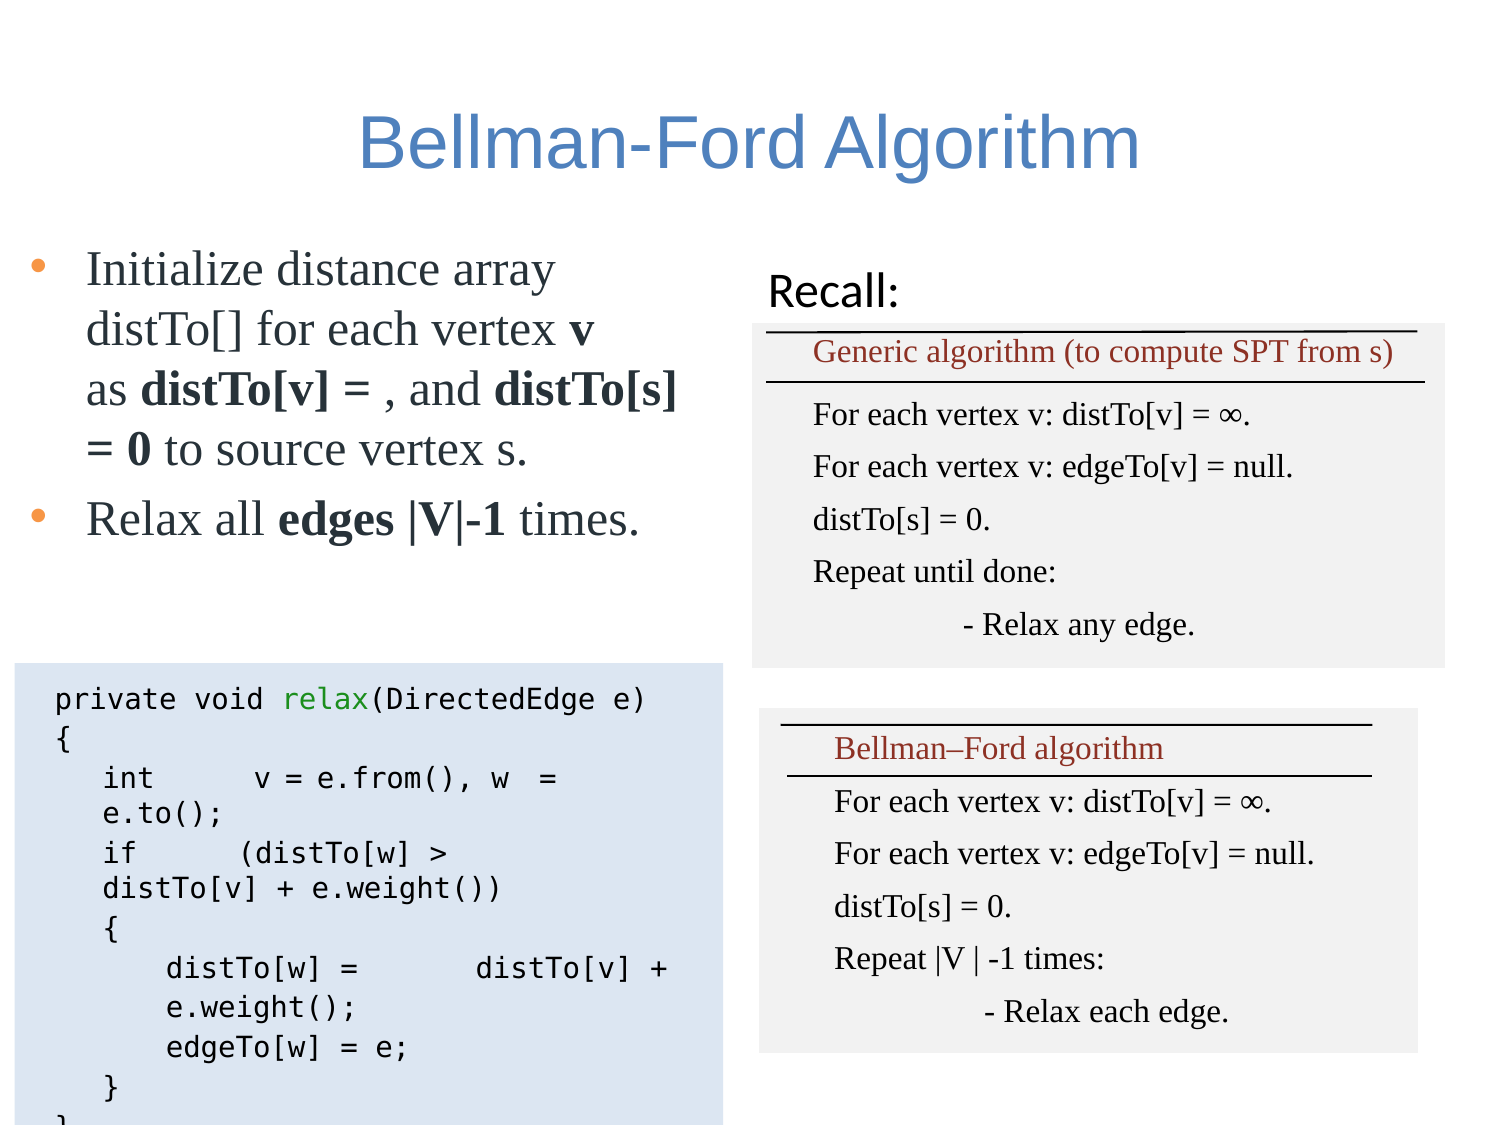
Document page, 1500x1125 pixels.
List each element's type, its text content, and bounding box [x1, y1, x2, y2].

text_box Bellman–Ford algorithm For each vertex v: distTo[v] = ∞. For each vertex v: edgeTo[v] = null. distTo[s] = 0. Repeat |V | -1 times: - Relax each edge. [834, 725, 1403, 1029]
title Bellman-Ford Algorithm [75, 45, 1425, 233]
text_box [759, 708, 1418, 1053]
text_box [752, 323, 1445, 668]
text_box private void relax(DirectedEdge e) { int v = e.from(), w = e.to(); if (distTo[w] > distTo[v] + e.weight()) { distTo[w] = distTo[v] + e.weight(); edgeTo[w] = e; } } [14, 663, 724, 1125]
table_cell A [766, 334, 812, 338]
text_box Generic algorithm (to compute SPT from s) For each vertex v: distTo[v] = ∞. For each vertex v: edgeTo[v] = null. distTo[s] = 0. Repeat until done: - Relax any edge. [812, 327, 1445, 642]
text_box Recall: [753, 250, 916, 325]
table_cell D [812, 333, 1416, 338]
text_box [773, 720, 1403, 1065]
